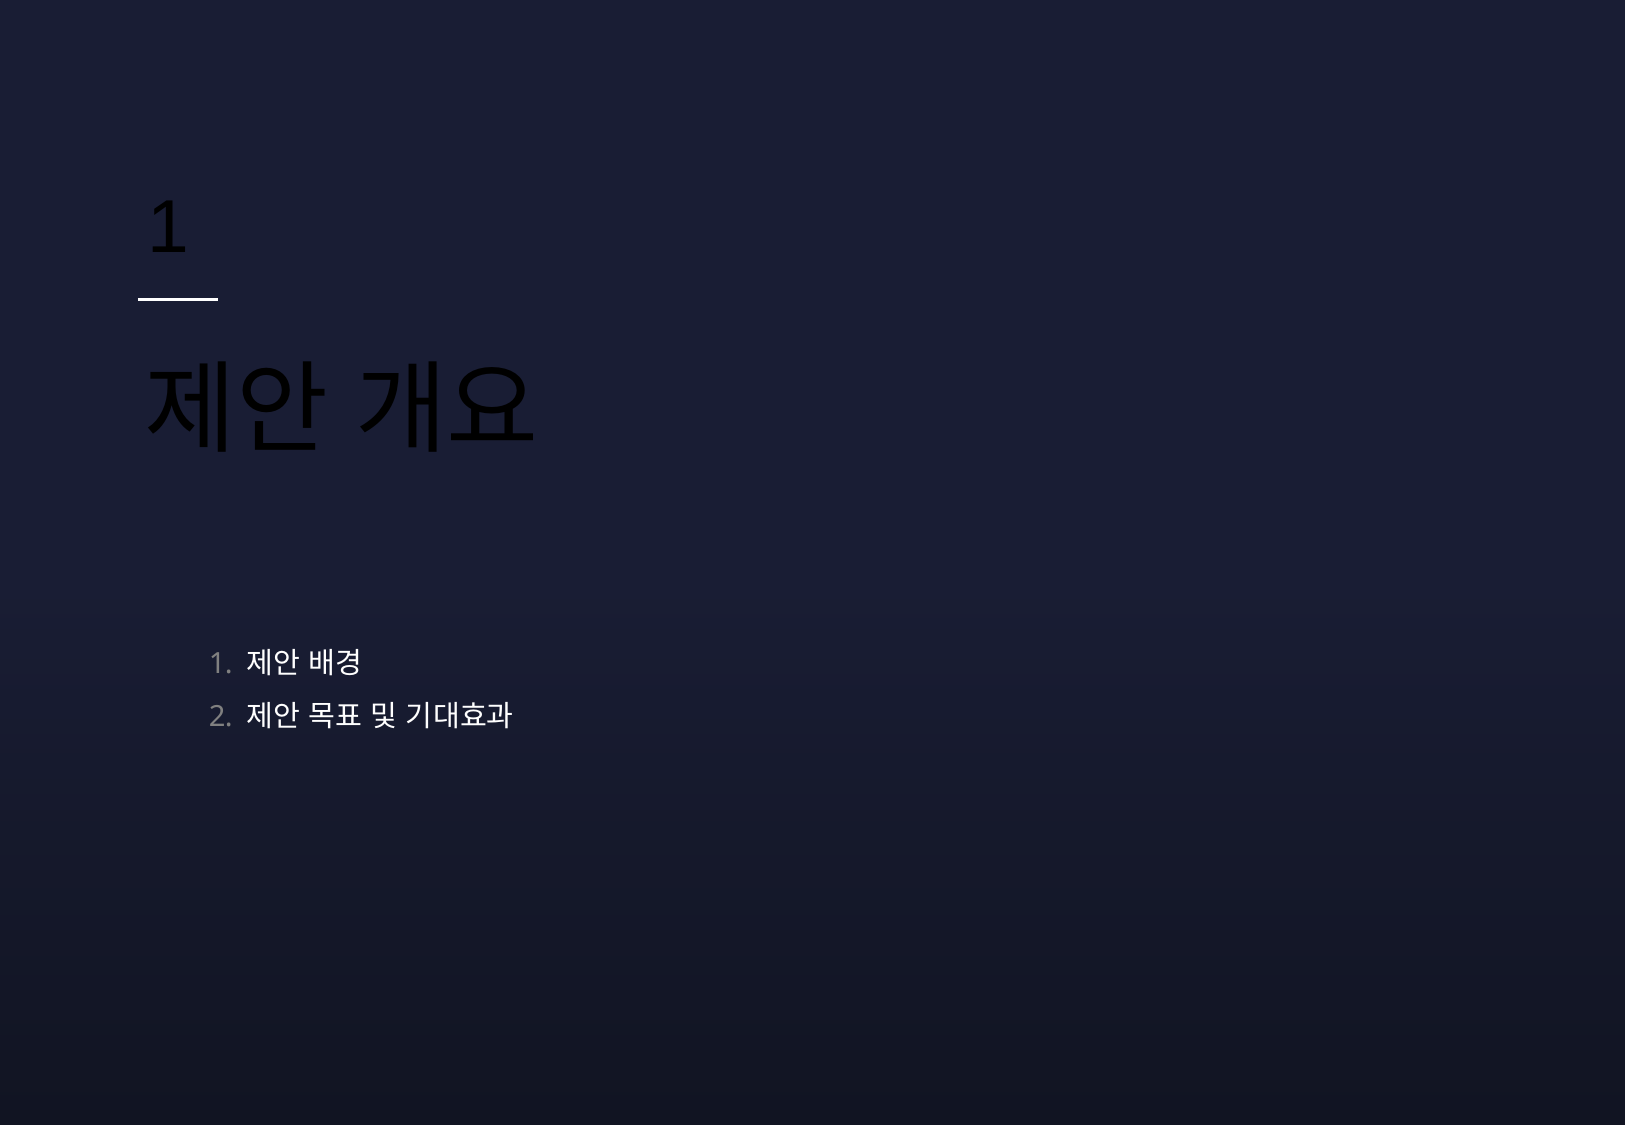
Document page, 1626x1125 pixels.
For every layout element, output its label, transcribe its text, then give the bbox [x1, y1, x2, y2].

text_box 제안 개요 [129, 337, 554, 473]
text_box 제안 배경 제안 목표 및 기대효과 [194, 619, 530, 740]
text_box 1 [123, 165, 834, 280]
